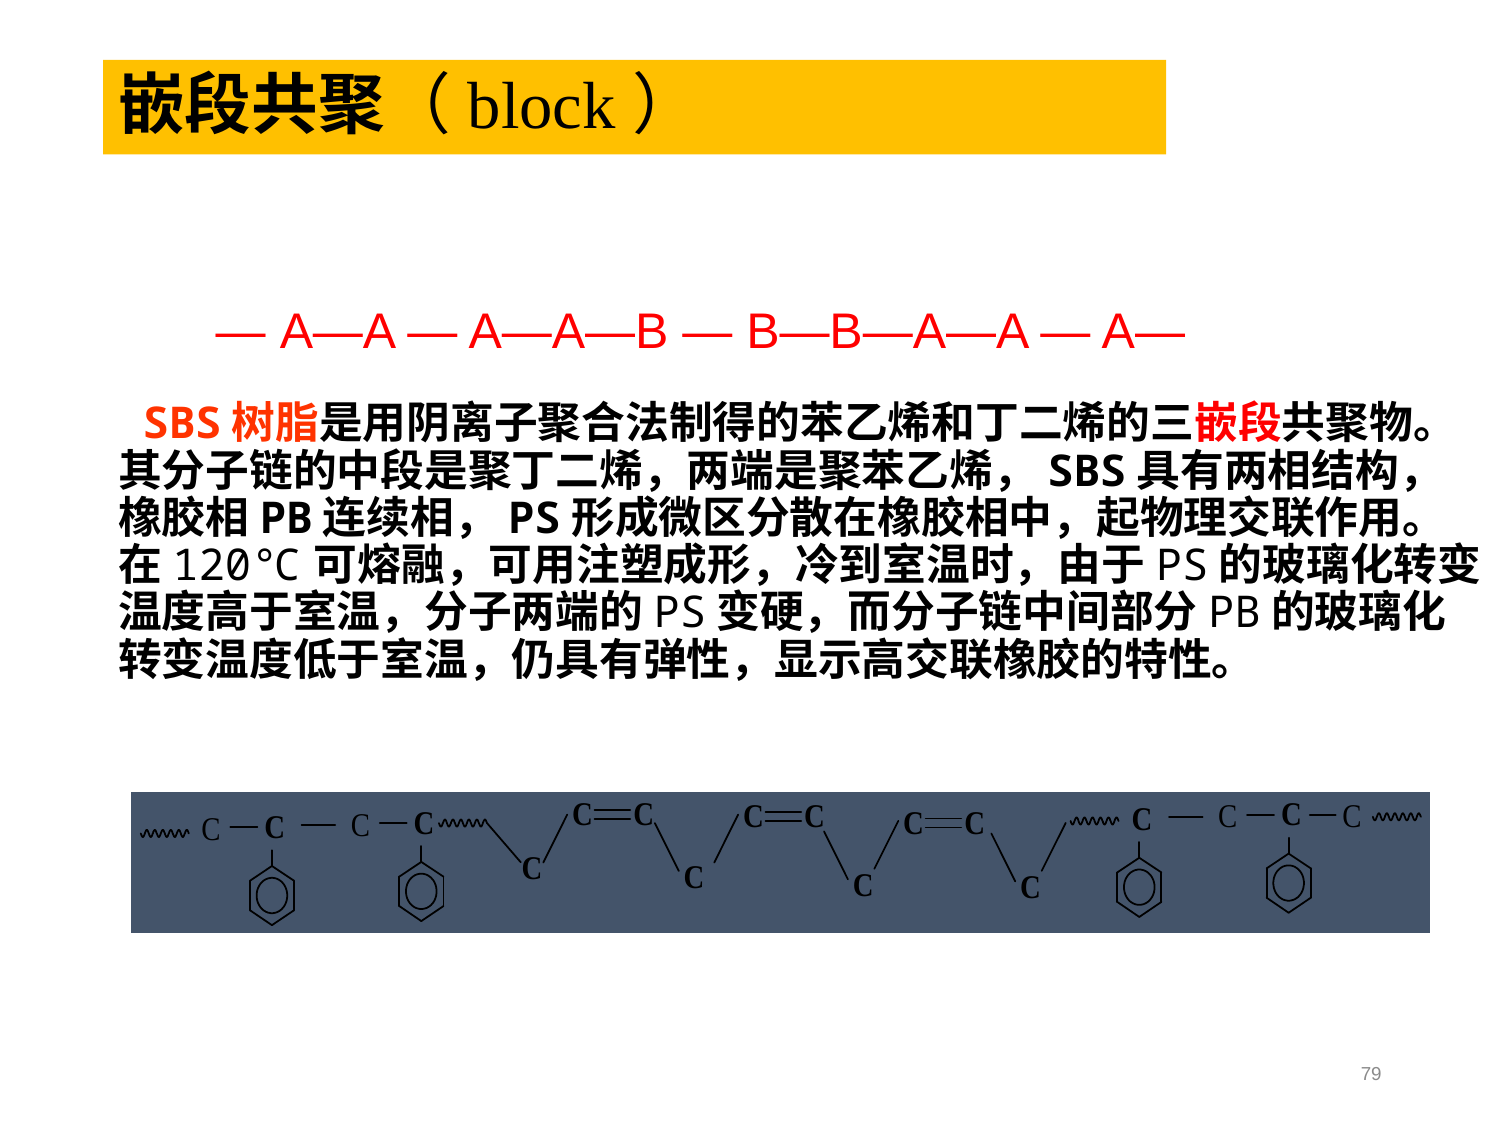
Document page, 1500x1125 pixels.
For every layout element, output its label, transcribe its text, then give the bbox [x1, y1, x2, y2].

title 嵌段共聚（block） [103, 59, 1167, 155]
text_box — A—A — A—A—B — B—B—A—A — A— [171, 290, 1230, 366]
slide_number 79 [1059, 1042, 1397, 1103]
list SBS树脂是用阴离子聚合法制得的苯乙烯和丁二烯的三嵌段共聚物。其分子链的中段是聚丁二烯，两端是聚苯乙烯，SBS具有两相结构，橡胶相PB连续相，PS形成微区分散在橡胶相中，起物理交联作用。在120℃可熔融，可用注塑成形，冷到室温时，由于PS的玻璃化转变温度高于室温，分子两端的PS变硬，而分子链中间部分PB的玻璃化转变温度低于室温，仍具有弹性，显示高交联橡胶的特性。 [75, 262, 1500, 1006]
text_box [131, 791, 1431, 933]
